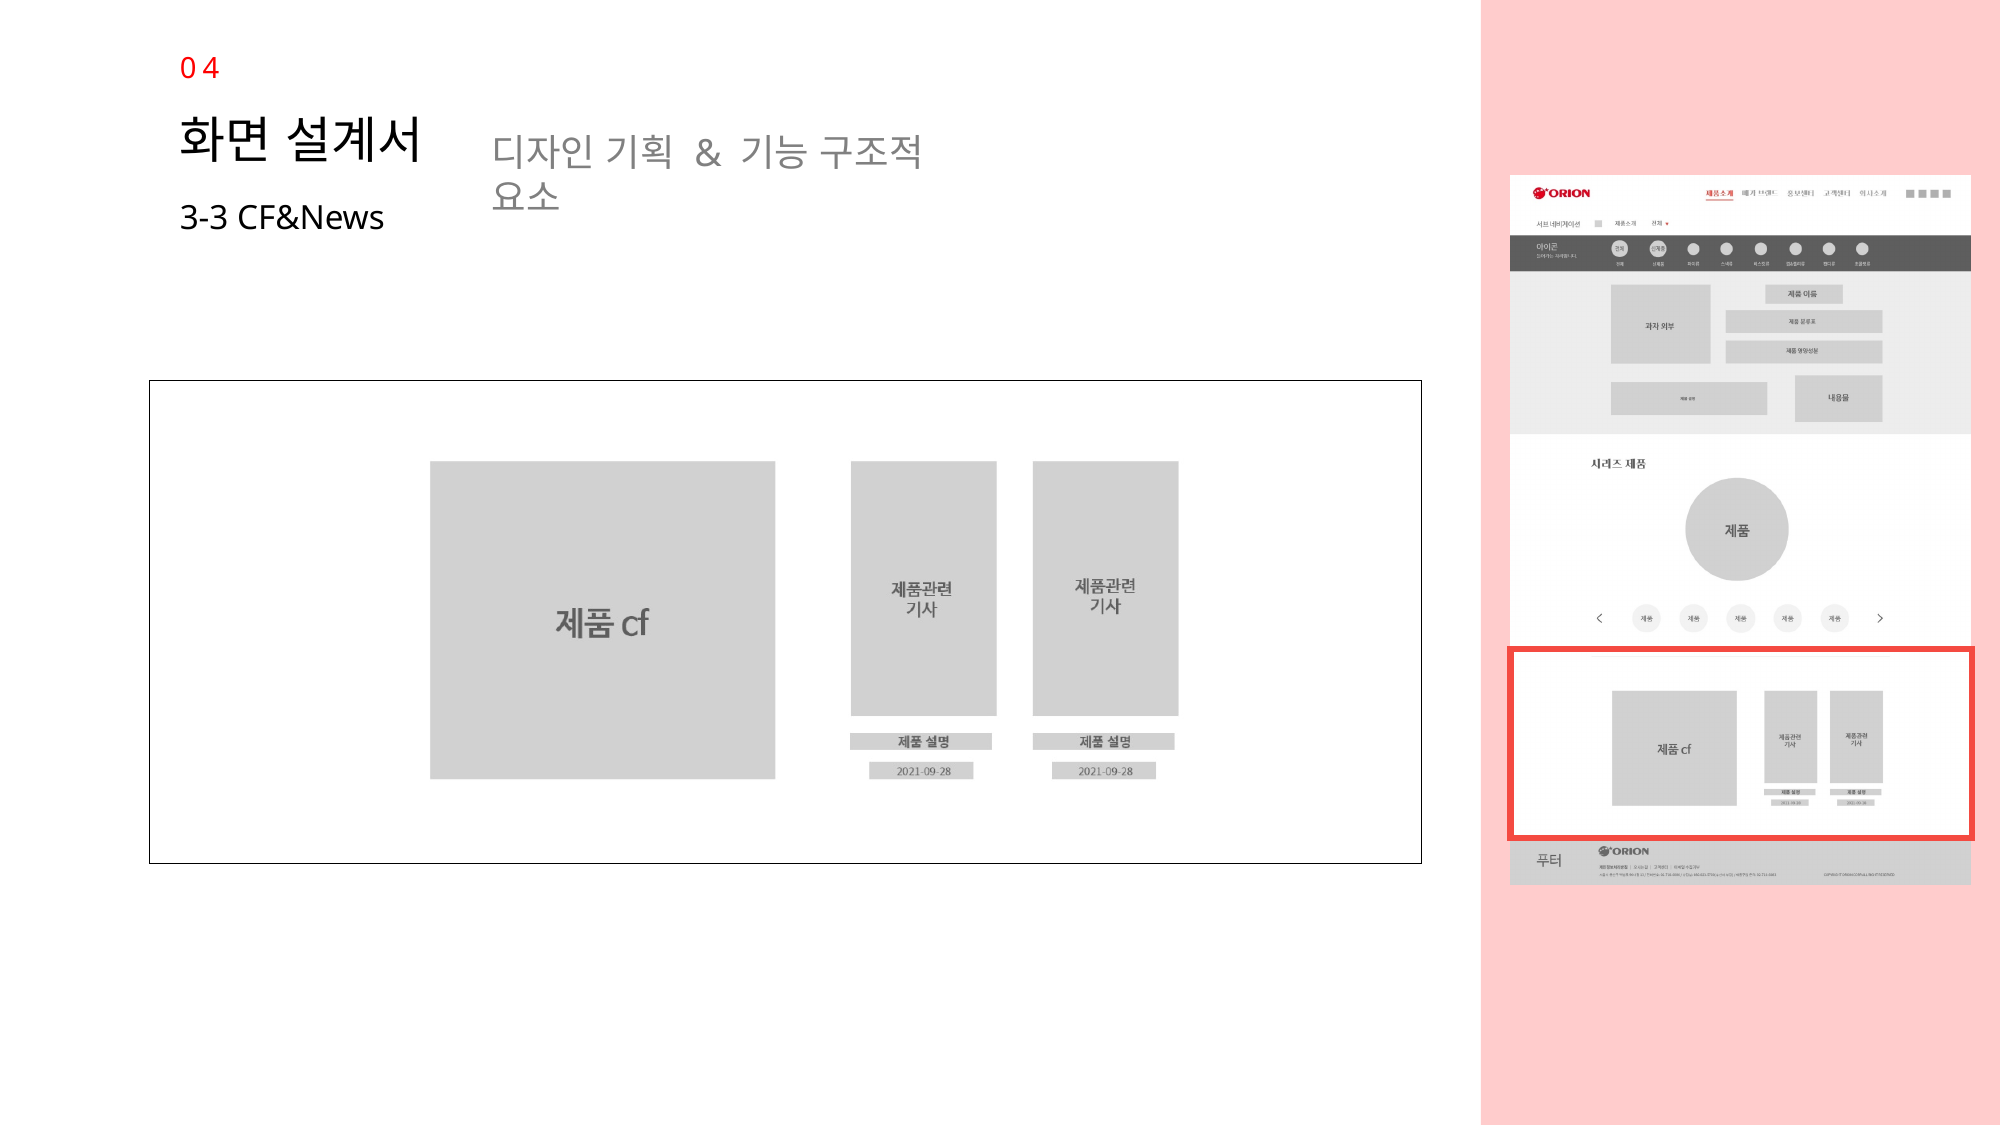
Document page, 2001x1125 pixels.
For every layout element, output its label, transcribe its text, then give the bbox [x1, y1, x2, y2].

text_box 04 [165, 41, 305, 92]
picture [1510, 175, 1971, 885]
text_box 3-3 CF&News [165, 188, 641, 244]
text_box [1480, 0, 2000, 1125]
text_box 화면 설계서 [165, 101, 539, 177]
text_box 디자인 기획 & 기능 구조적 요소 [477, 121, 1018, 227]
picture [149, 380, 1422, 864]
